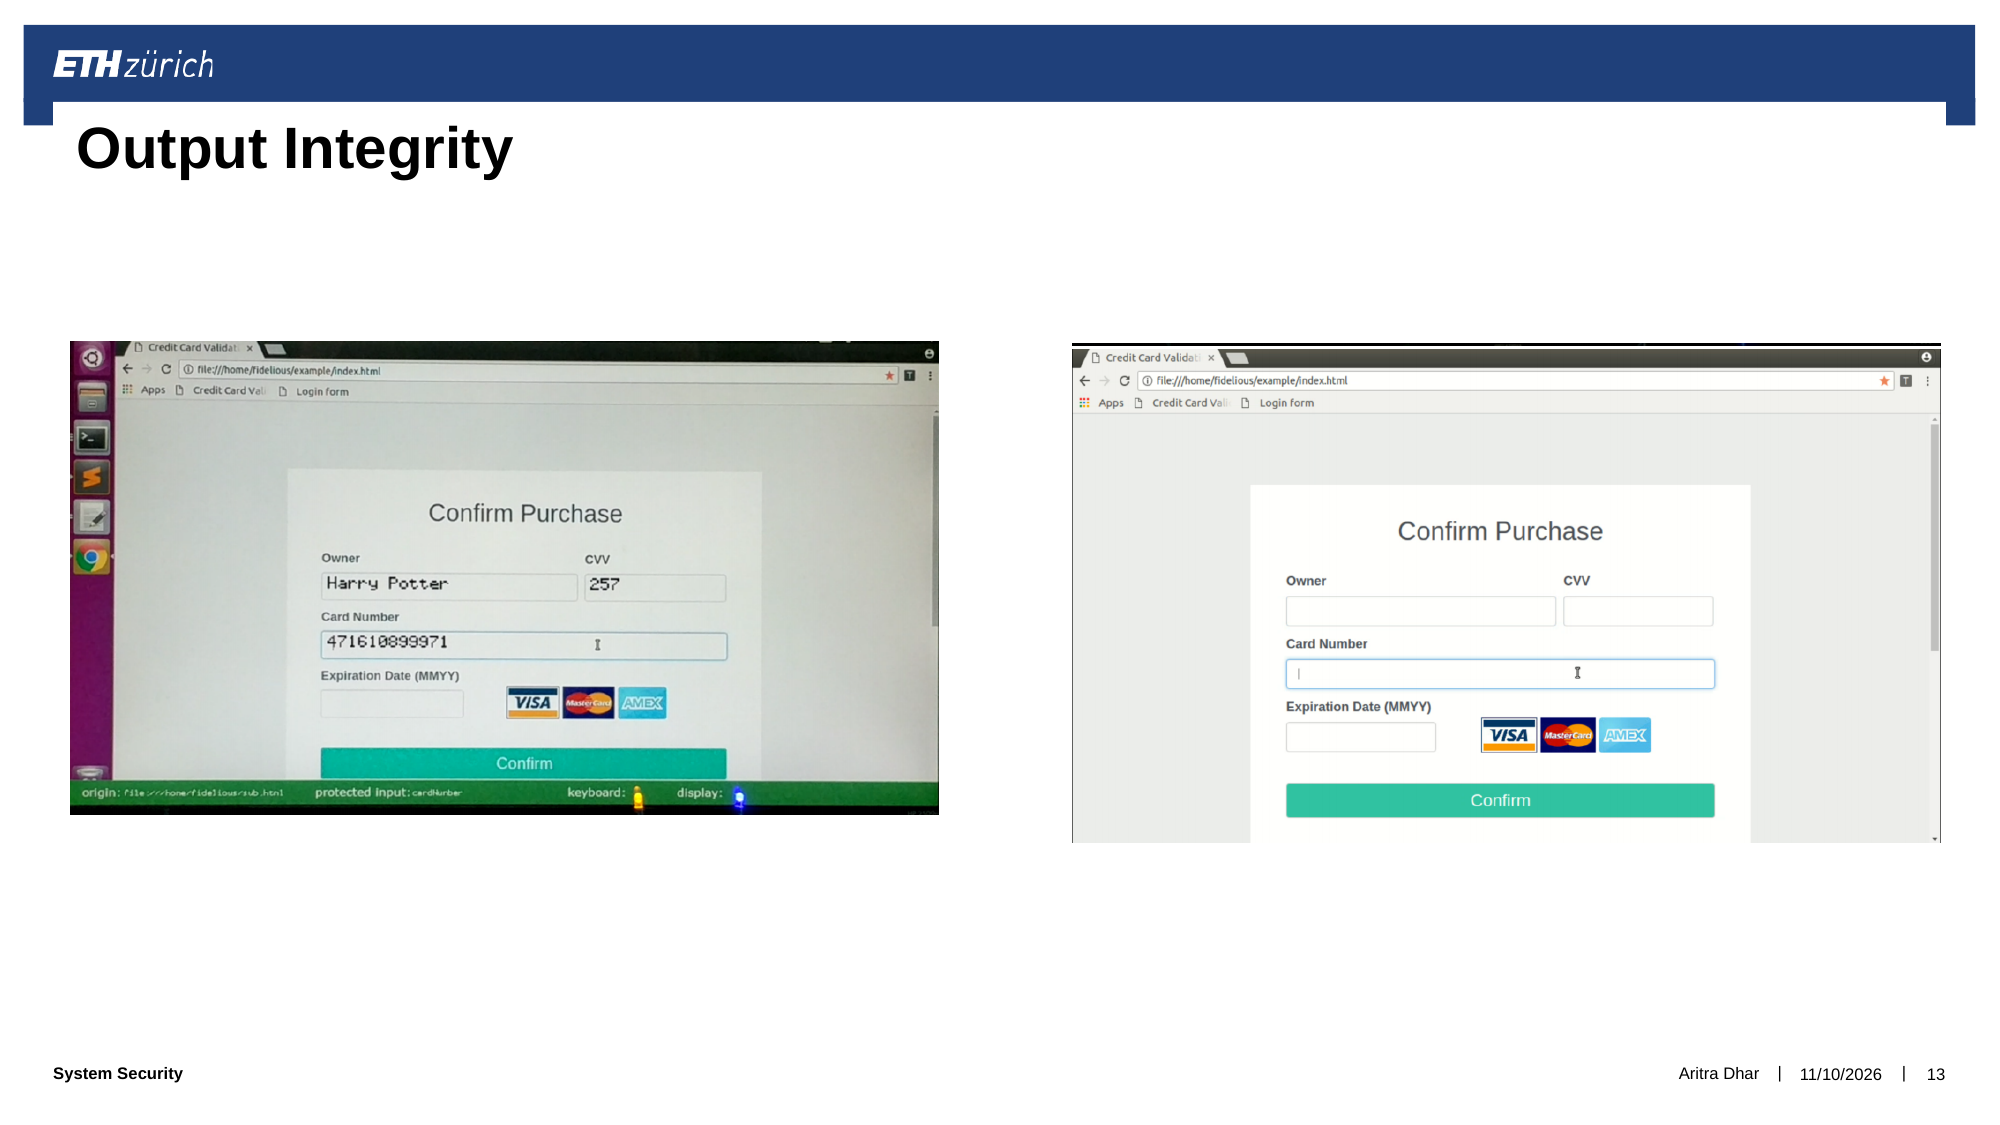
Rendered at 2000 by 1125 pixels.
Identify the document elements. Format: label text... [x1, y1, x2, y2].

title Output Integrity [53, 101, 1946, 262]
footer Aritra Dhar [999, 1034, 1760, 1111]
slide_number 13 [1906, 1034, 1966, 1112]
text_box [66, 337, 1950, 851]
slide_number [1790, 1034, 1892, 1112]
